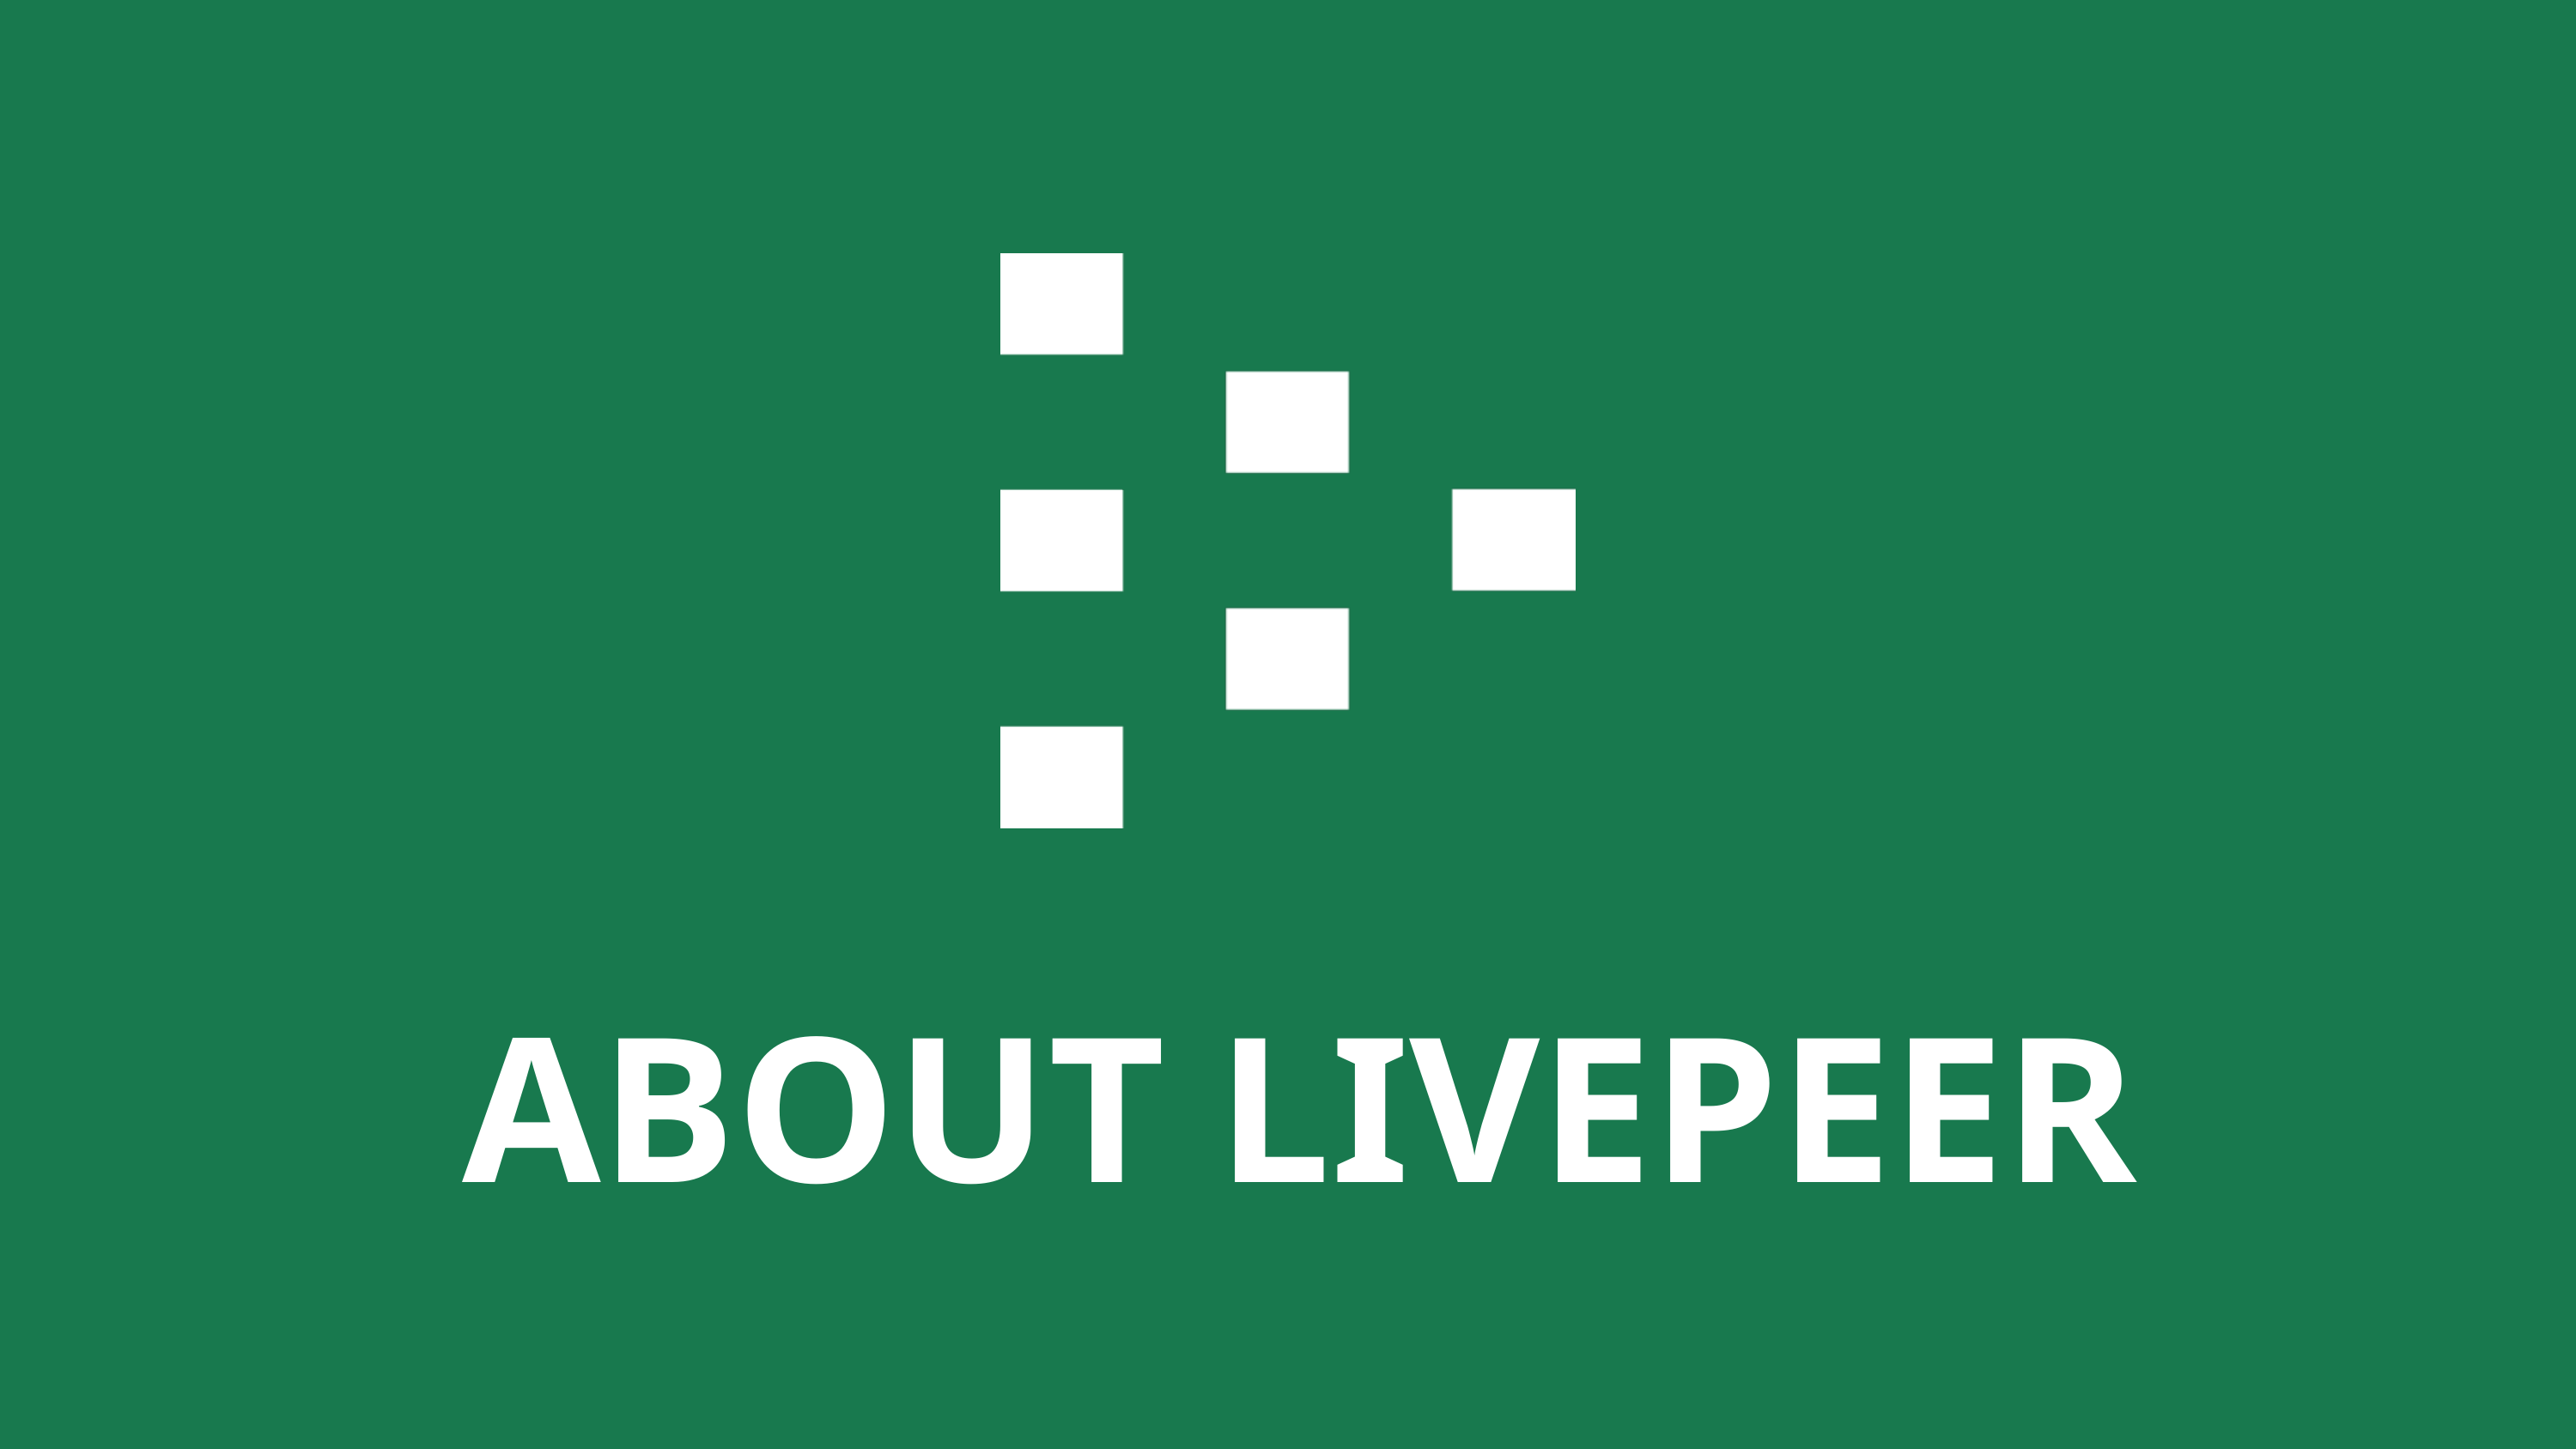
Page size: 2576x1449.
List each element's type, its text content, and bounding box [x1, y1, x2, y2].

picture [1000, 252, 1576, 828]
text_box ABOUT LIVEPEER [410, 1030, 2190, 1218]
